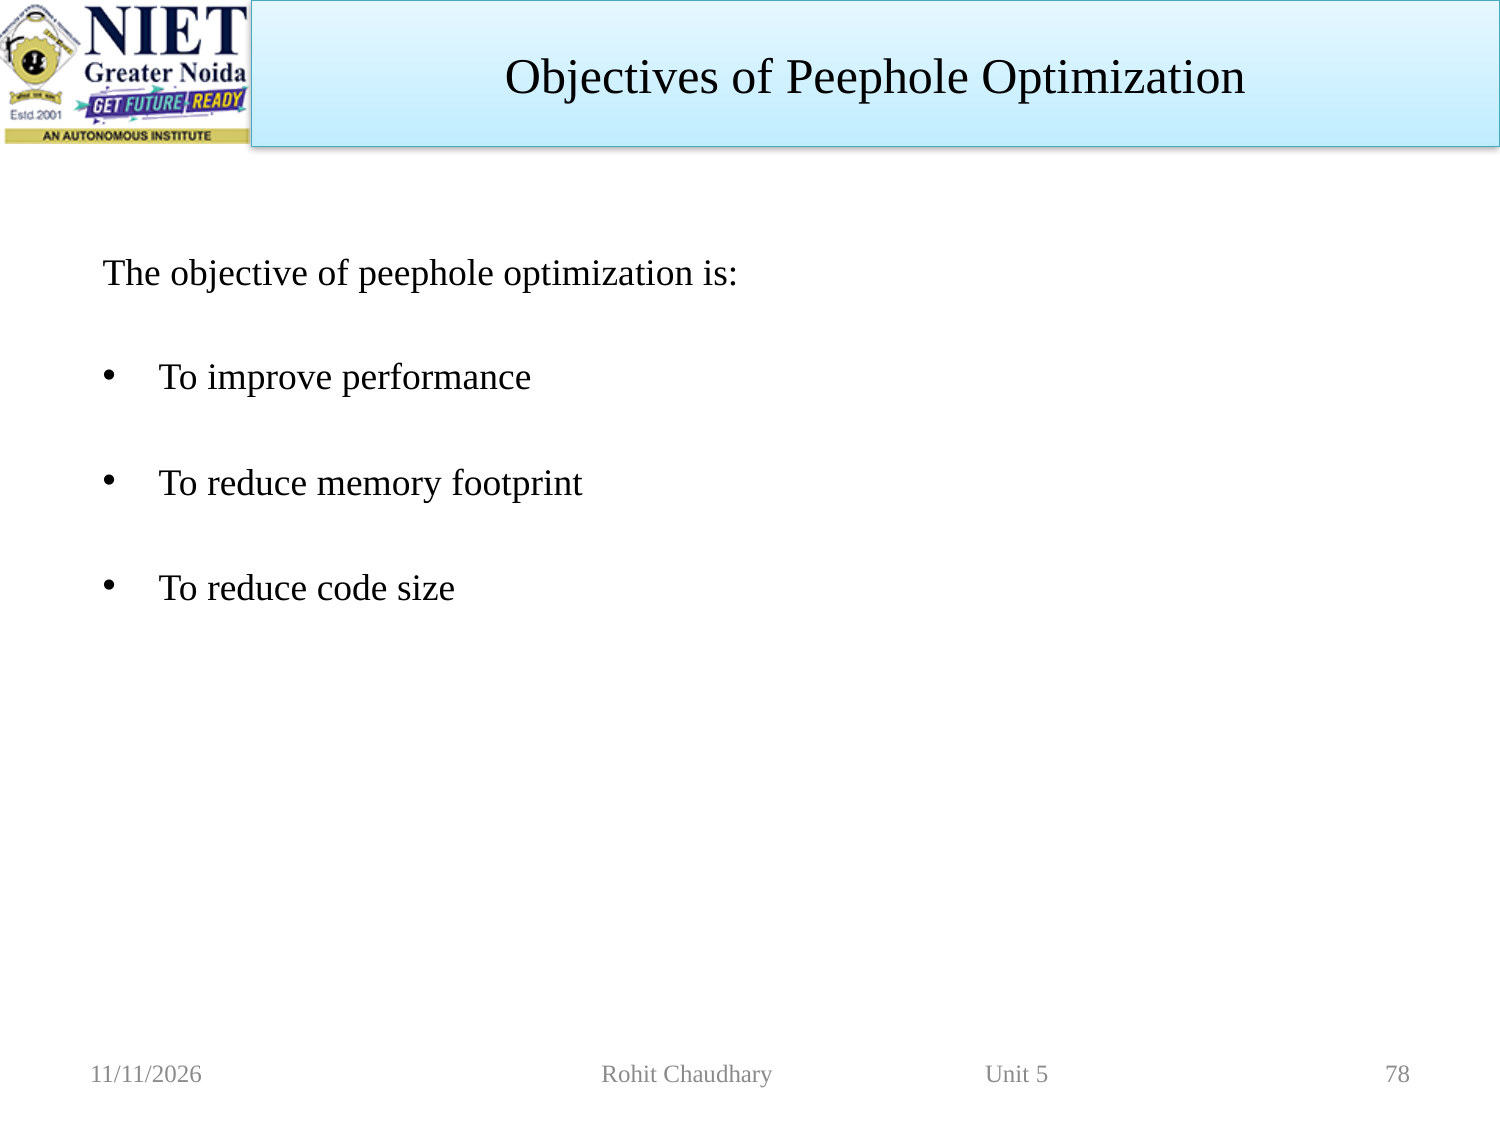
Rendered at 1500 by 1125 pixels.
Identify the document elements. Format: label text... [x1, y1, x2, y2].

slide_number 78 [1238, 1042, 1425, 1103]
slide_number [75, 1042, 412, 1103]
list The objective of peephole optimization is: To improve performance To reduce memory footprint To reduce code size [87, 187, 1438, 930]
footer Rohit Chaudhary Unit 5 [412, 1042, 1238, 1103]
picture [0, 4, 250, 144]
text_box Objectives of Peephole Optimization [251, 0, 1500, 147]
